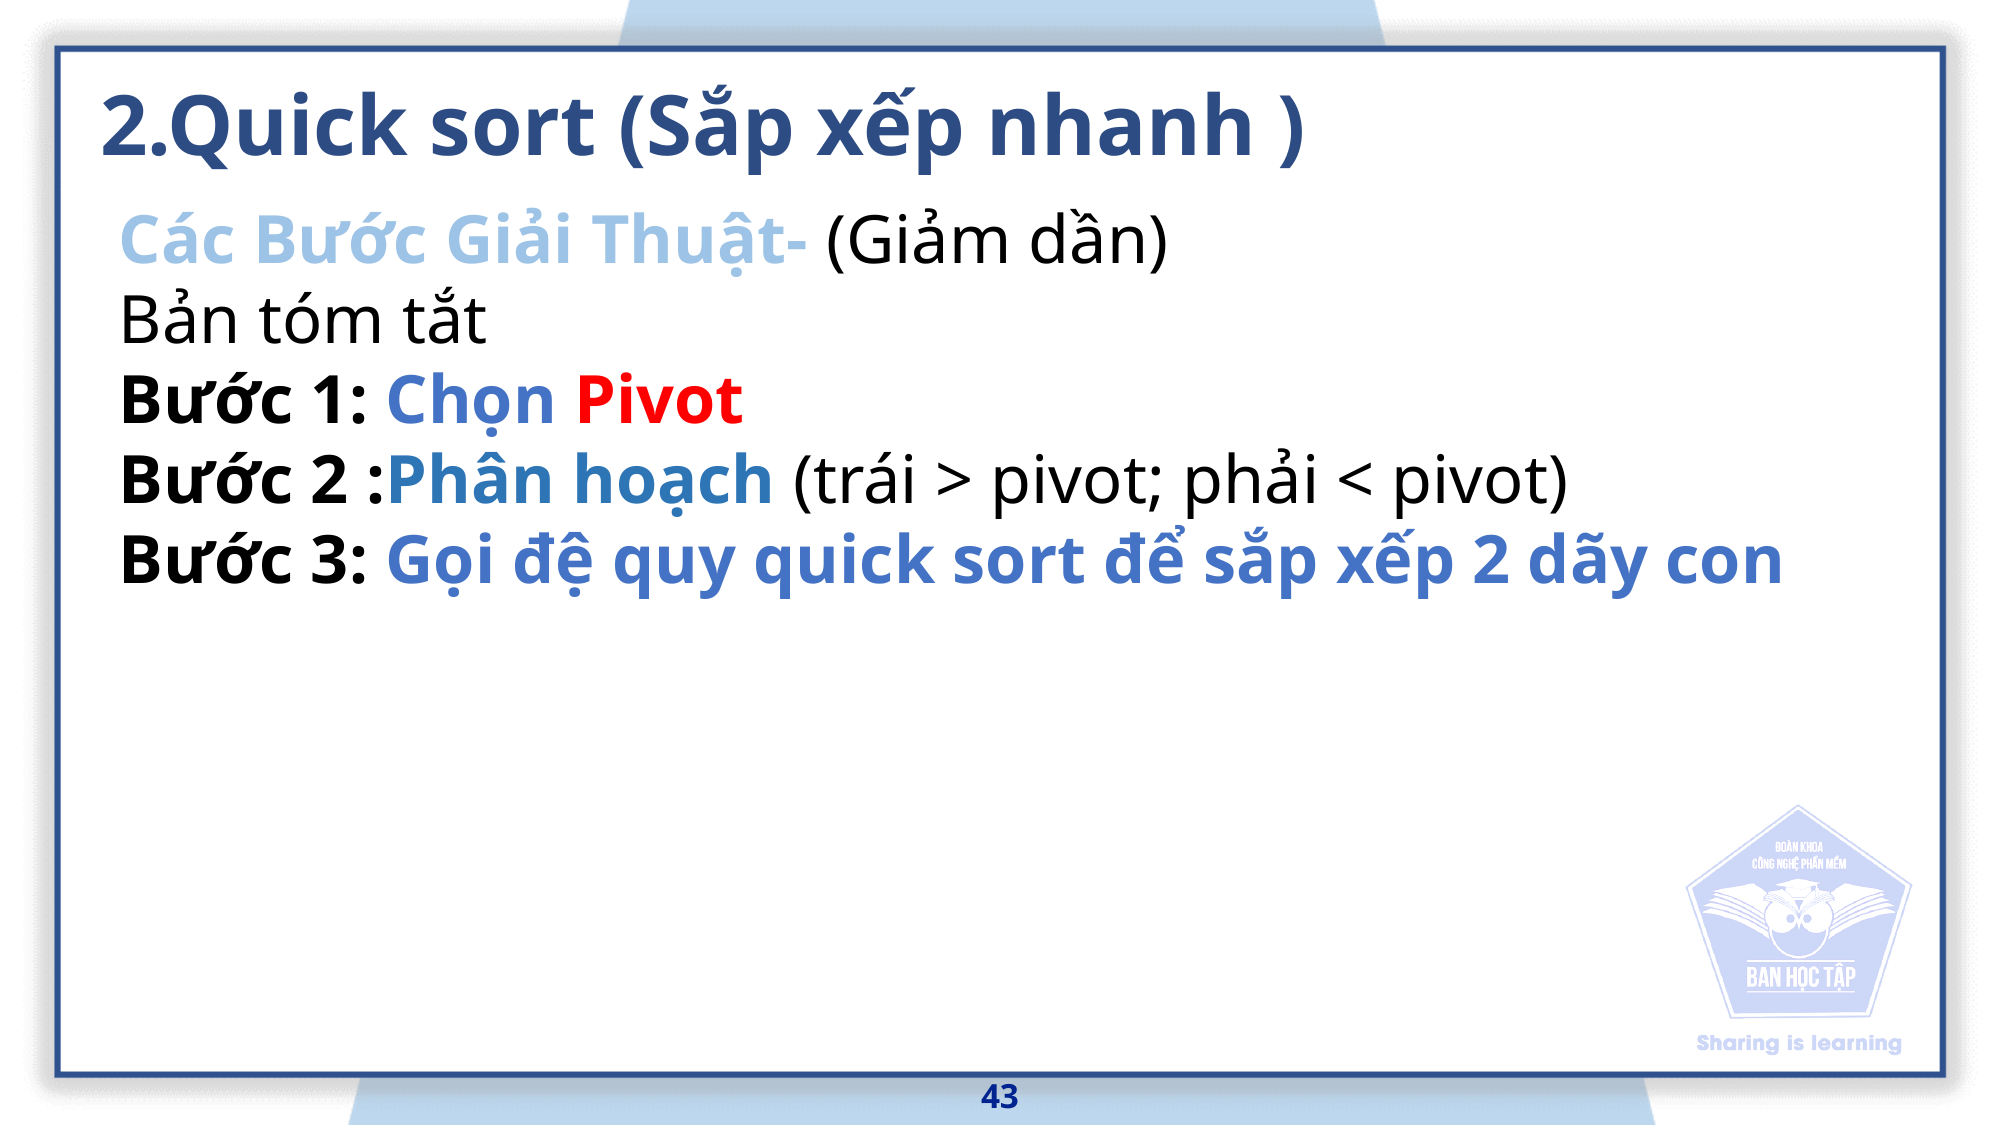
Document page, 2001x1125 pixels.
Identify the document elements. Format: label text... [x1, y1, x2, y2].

picture [0, 0, 2001, 1125]
text_box Các Bước Giải Thuật- (Giảm dần) Bản tóm tắt Bước 1: Chọn Pivot Bước 2 :Phân hoạch (trái > pivot; phải < pivot) Bước 3: Gọi đệ quy quick sort để sắp xếp 2 dãy con [104, 189, 1938, 1125]
title 2.Quick sort (Sắp xếp nhanh ) [85, 67, 1896, 190]
